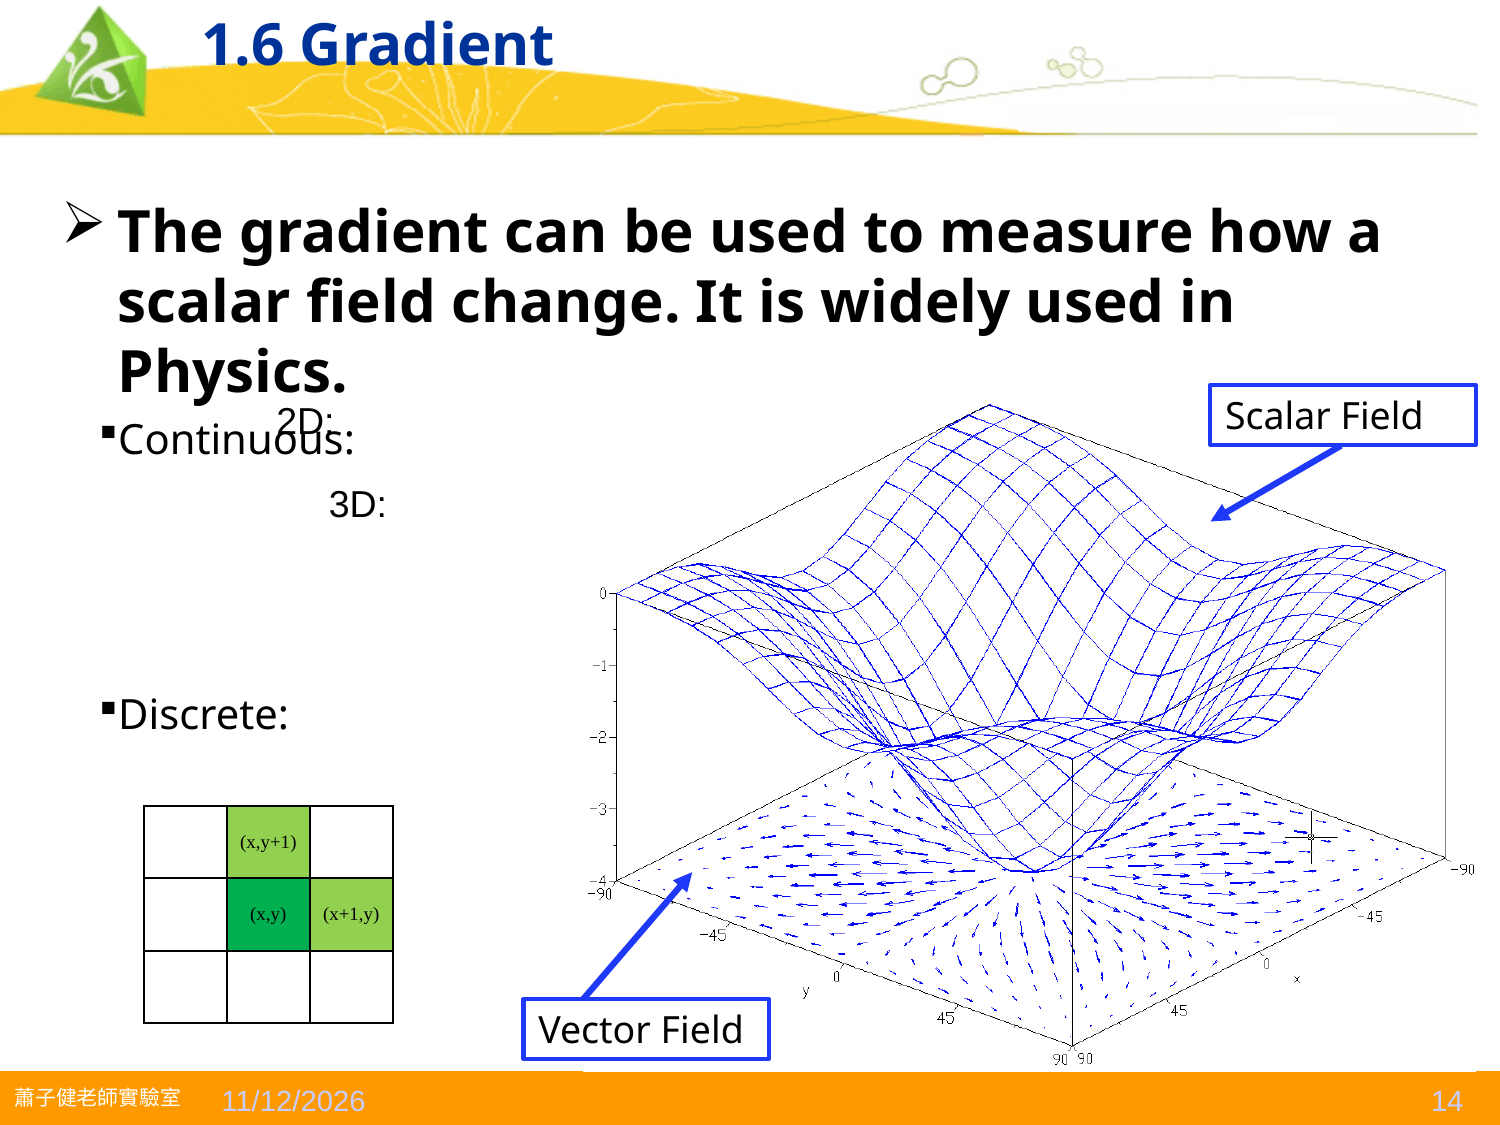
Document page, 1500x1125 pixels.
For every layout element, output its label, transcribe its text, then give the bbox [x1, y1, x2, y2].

table_cell [228, 952, 309, 1022]
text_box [582, 871, 693, 1000]
table_cell [145, 879, 226, 950]
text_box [1210, 445, 1342, 522]
table_header [145, 807, 226, 877]
title 1.6 Gradient [186, 0, 1390, 126]
table_cell [311, 952, 392, 1022]
table_header (x,y+1) [228, 807, 309, 877]
table_cell (x+1,y) [311, 879, 392, 950]
list The gradient can be used to measure how a scalar field change. It is widely used in Physics. Continuous: Discrete: [46, 186, 1426, 1006]
table_cell (x,y) [228, 879, 309, 950]
table_header [311, 807, 392, 877]
picture [0, 0, 1500, 140]
picture [582, 402, 1477, 1072]
table_cell [145, 952, 226, 1022]
